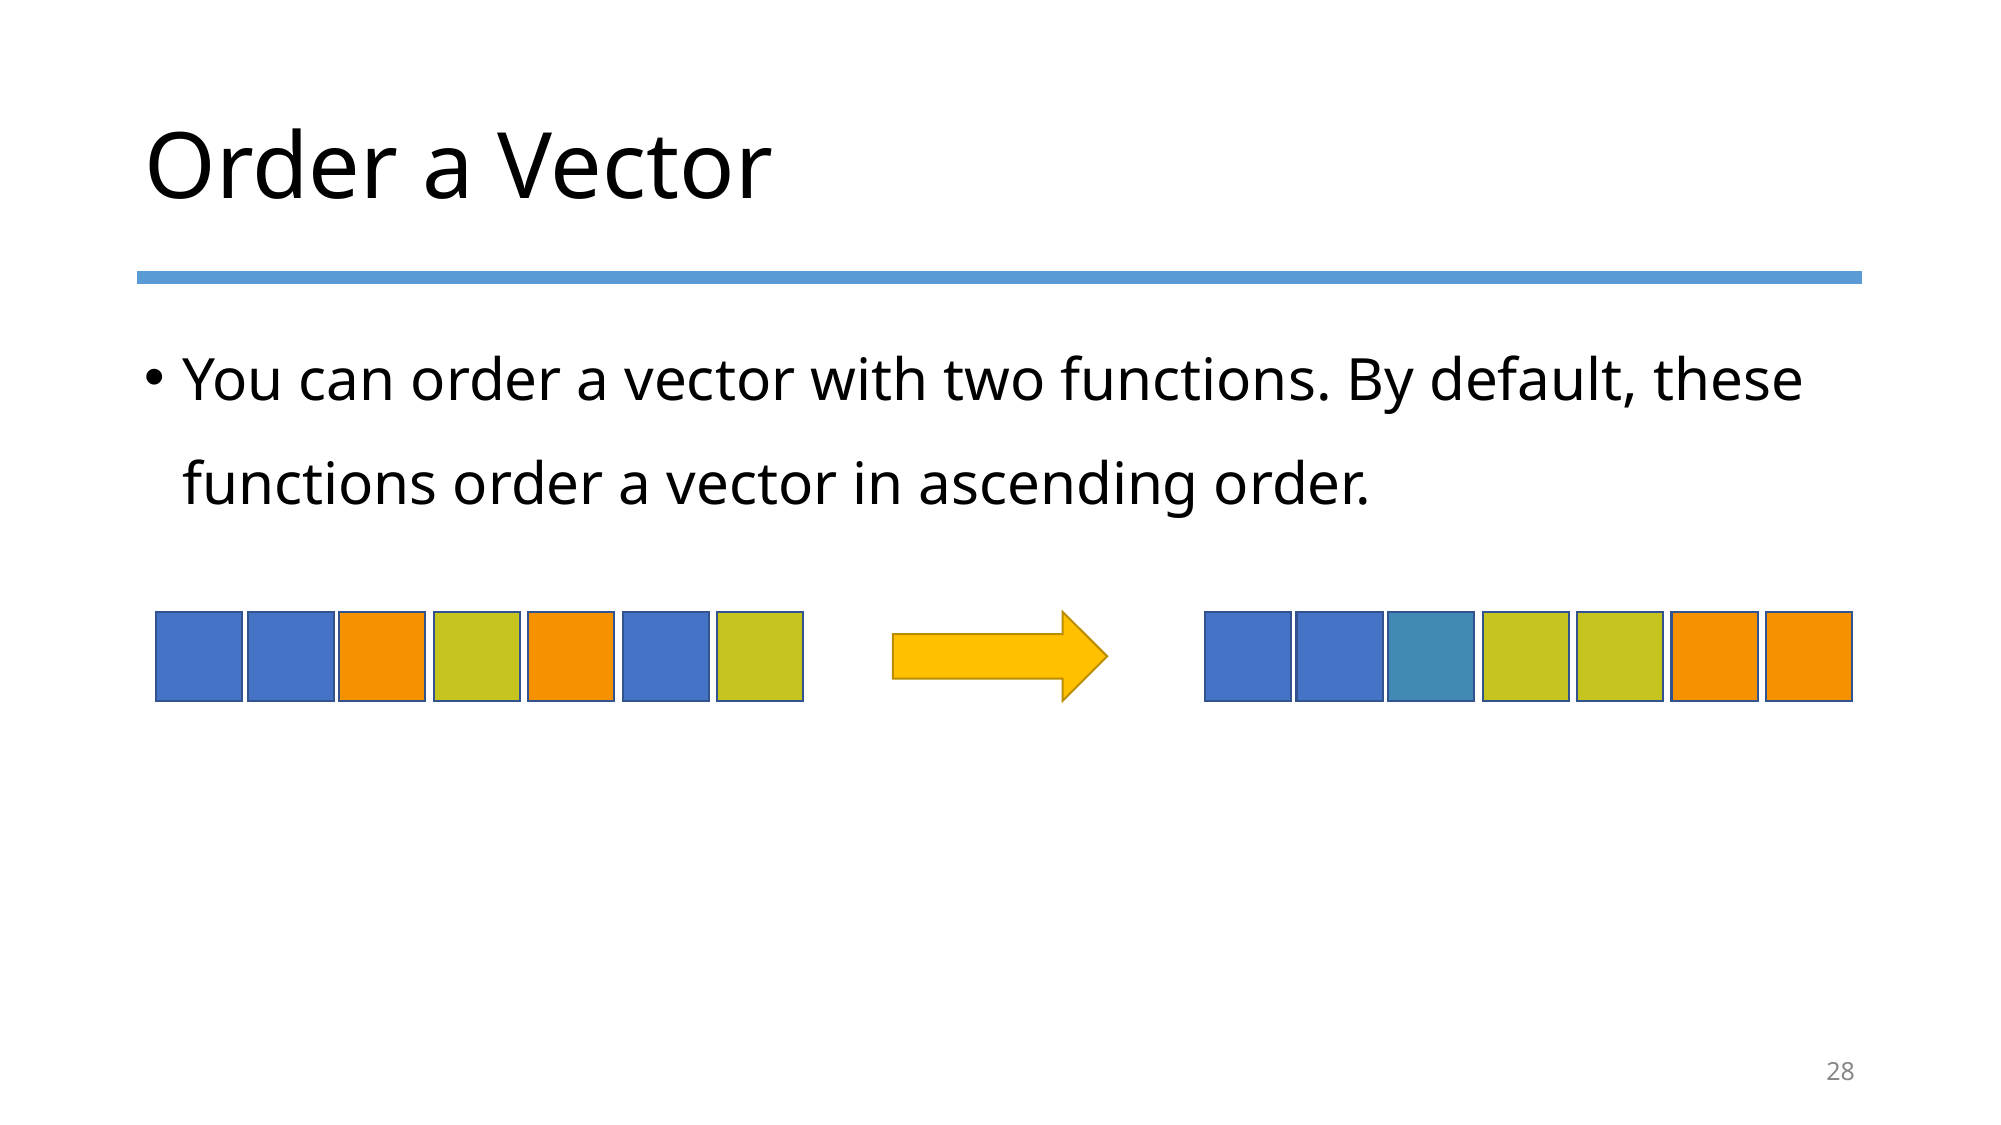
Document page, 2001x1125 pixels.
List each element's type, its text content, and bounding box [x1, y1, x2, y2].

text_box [1204, 611, 1853, 702]
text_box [155, 611, 804, 702]
slide_number 28 [1817, 1050, 1863, 1096]
title Order a Vector [136, 59, 1863, 278]
text_box [892, 611, 1108, 701]
list You can order a vector with two functions. By default, these functions order a vector in ascending order. [136, 298, 1863, 1014]
